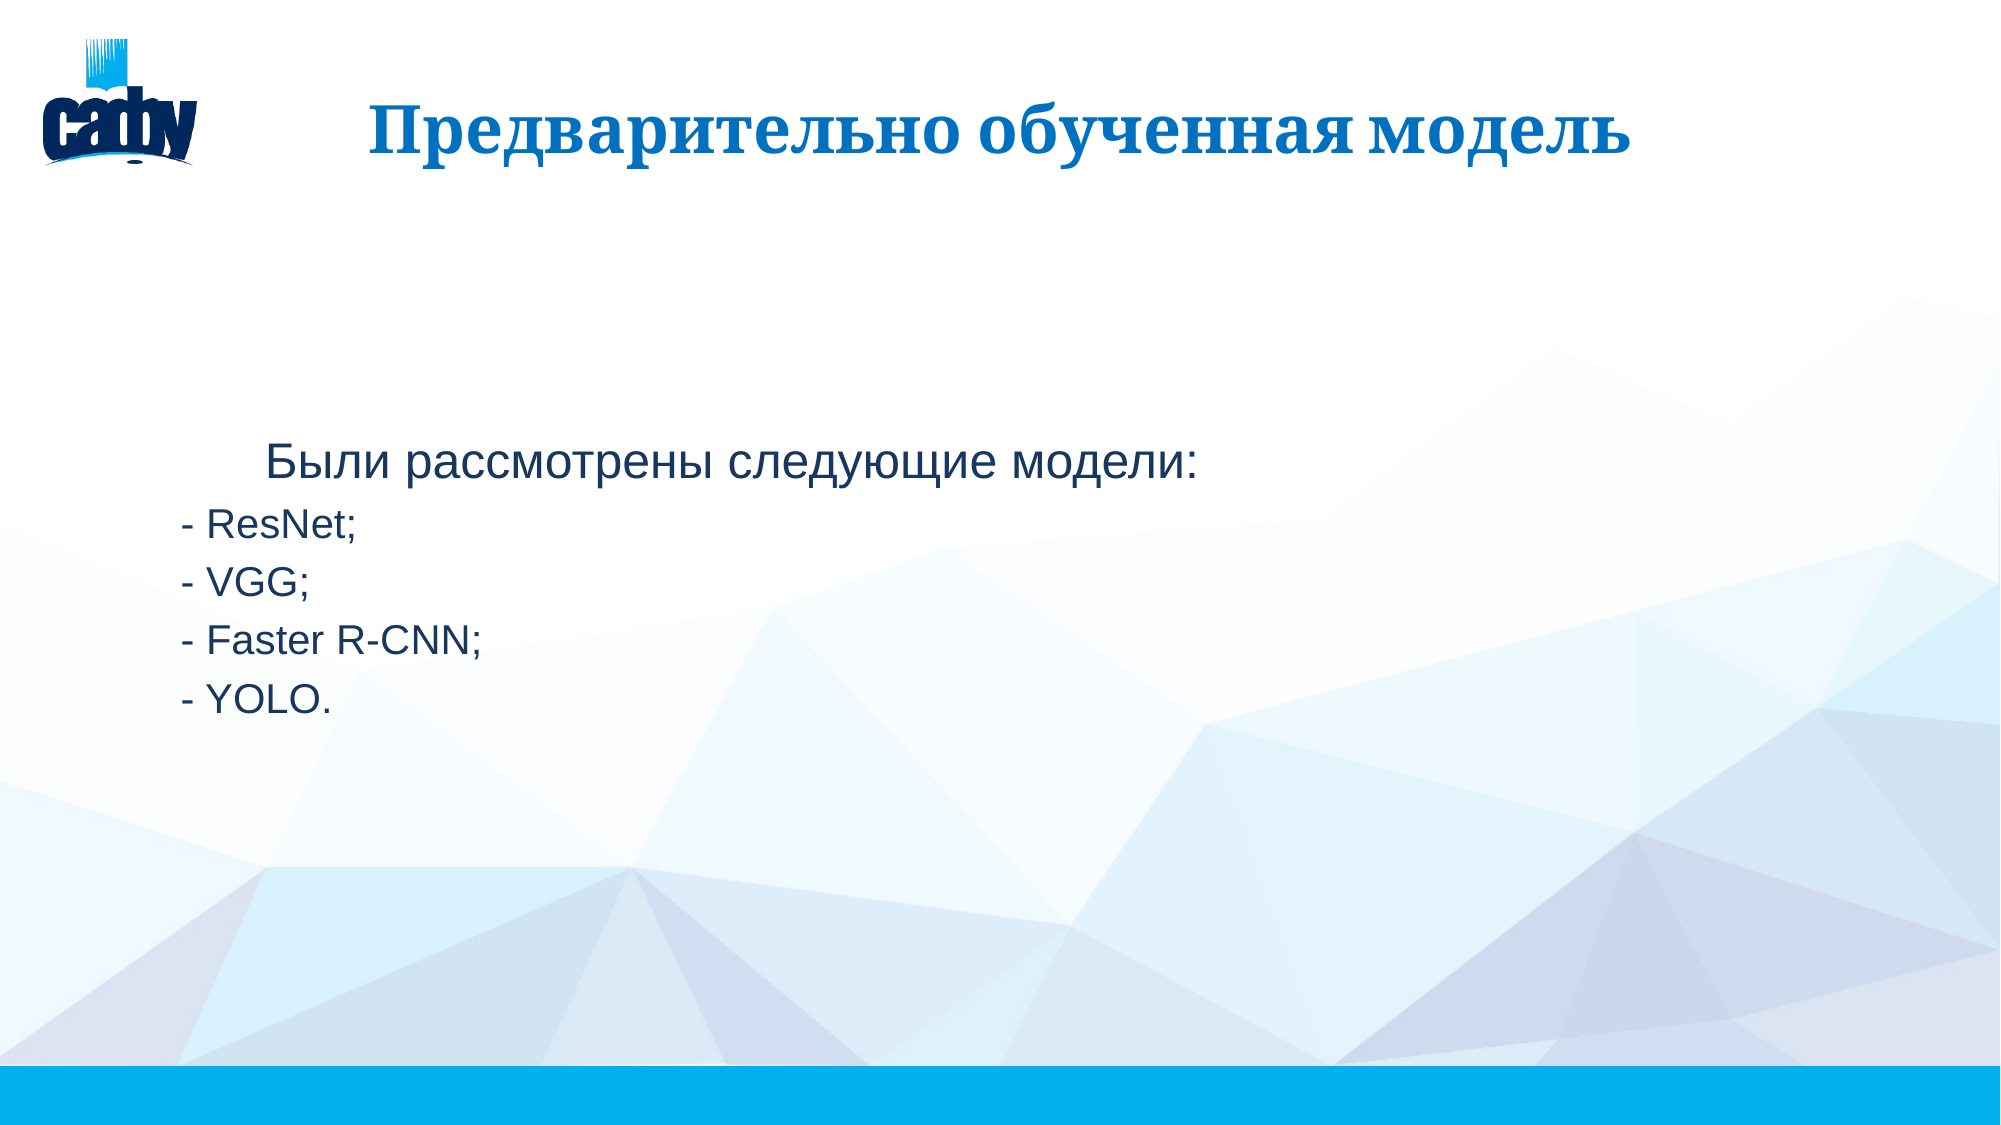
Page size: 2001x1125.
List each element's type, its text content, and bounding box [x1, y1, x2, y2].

picture [0, 0, 2001, 1065]
list Были рассмотрены следующие модели: - ResNet; - VGG; - Faster R-CNN; - YOLO. [99, 420, 1900, 764]
title Предварительно обученная модель [291, 45, 1709, 209]
